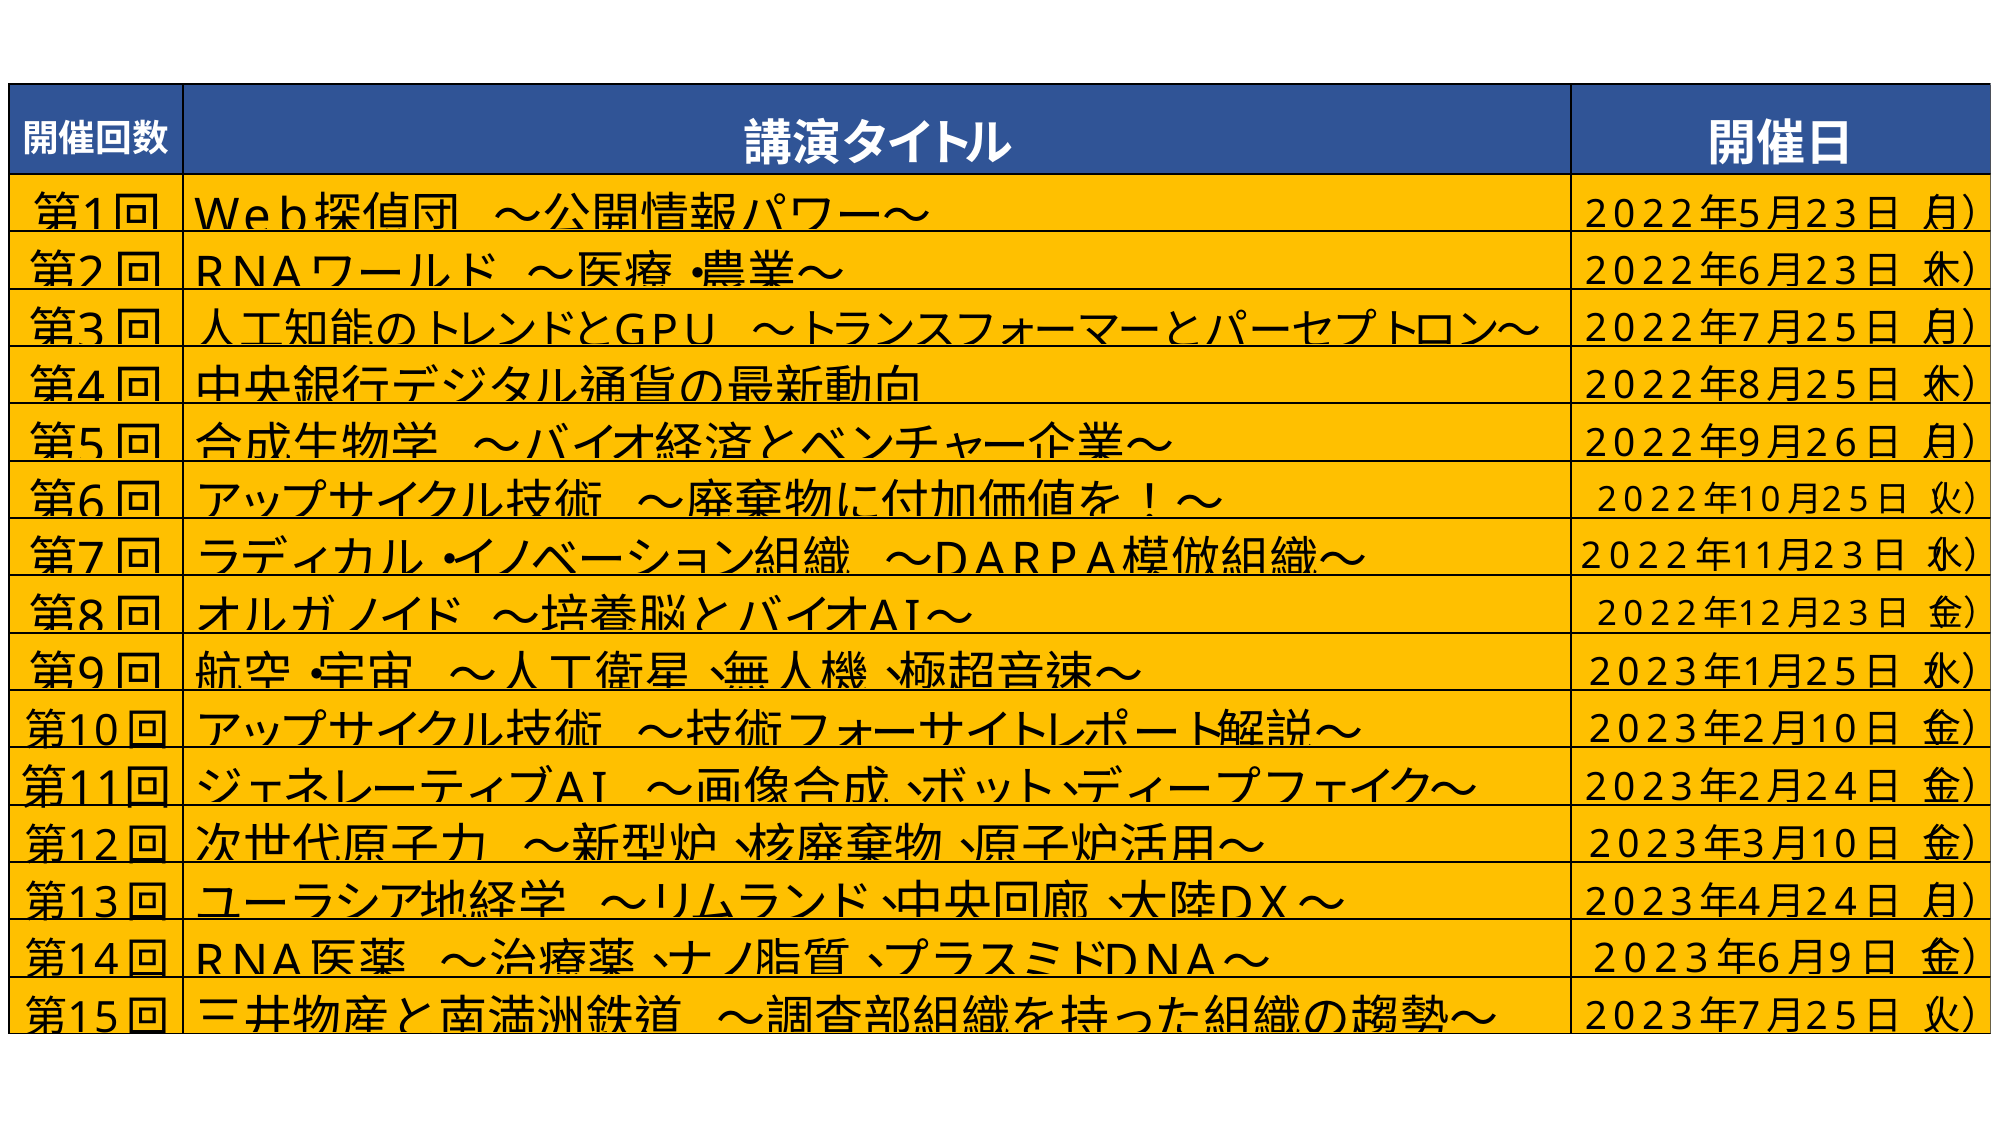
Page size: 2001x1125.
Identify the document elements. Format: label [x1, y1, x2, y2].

text_box [7, 82, 1993, 1036]
